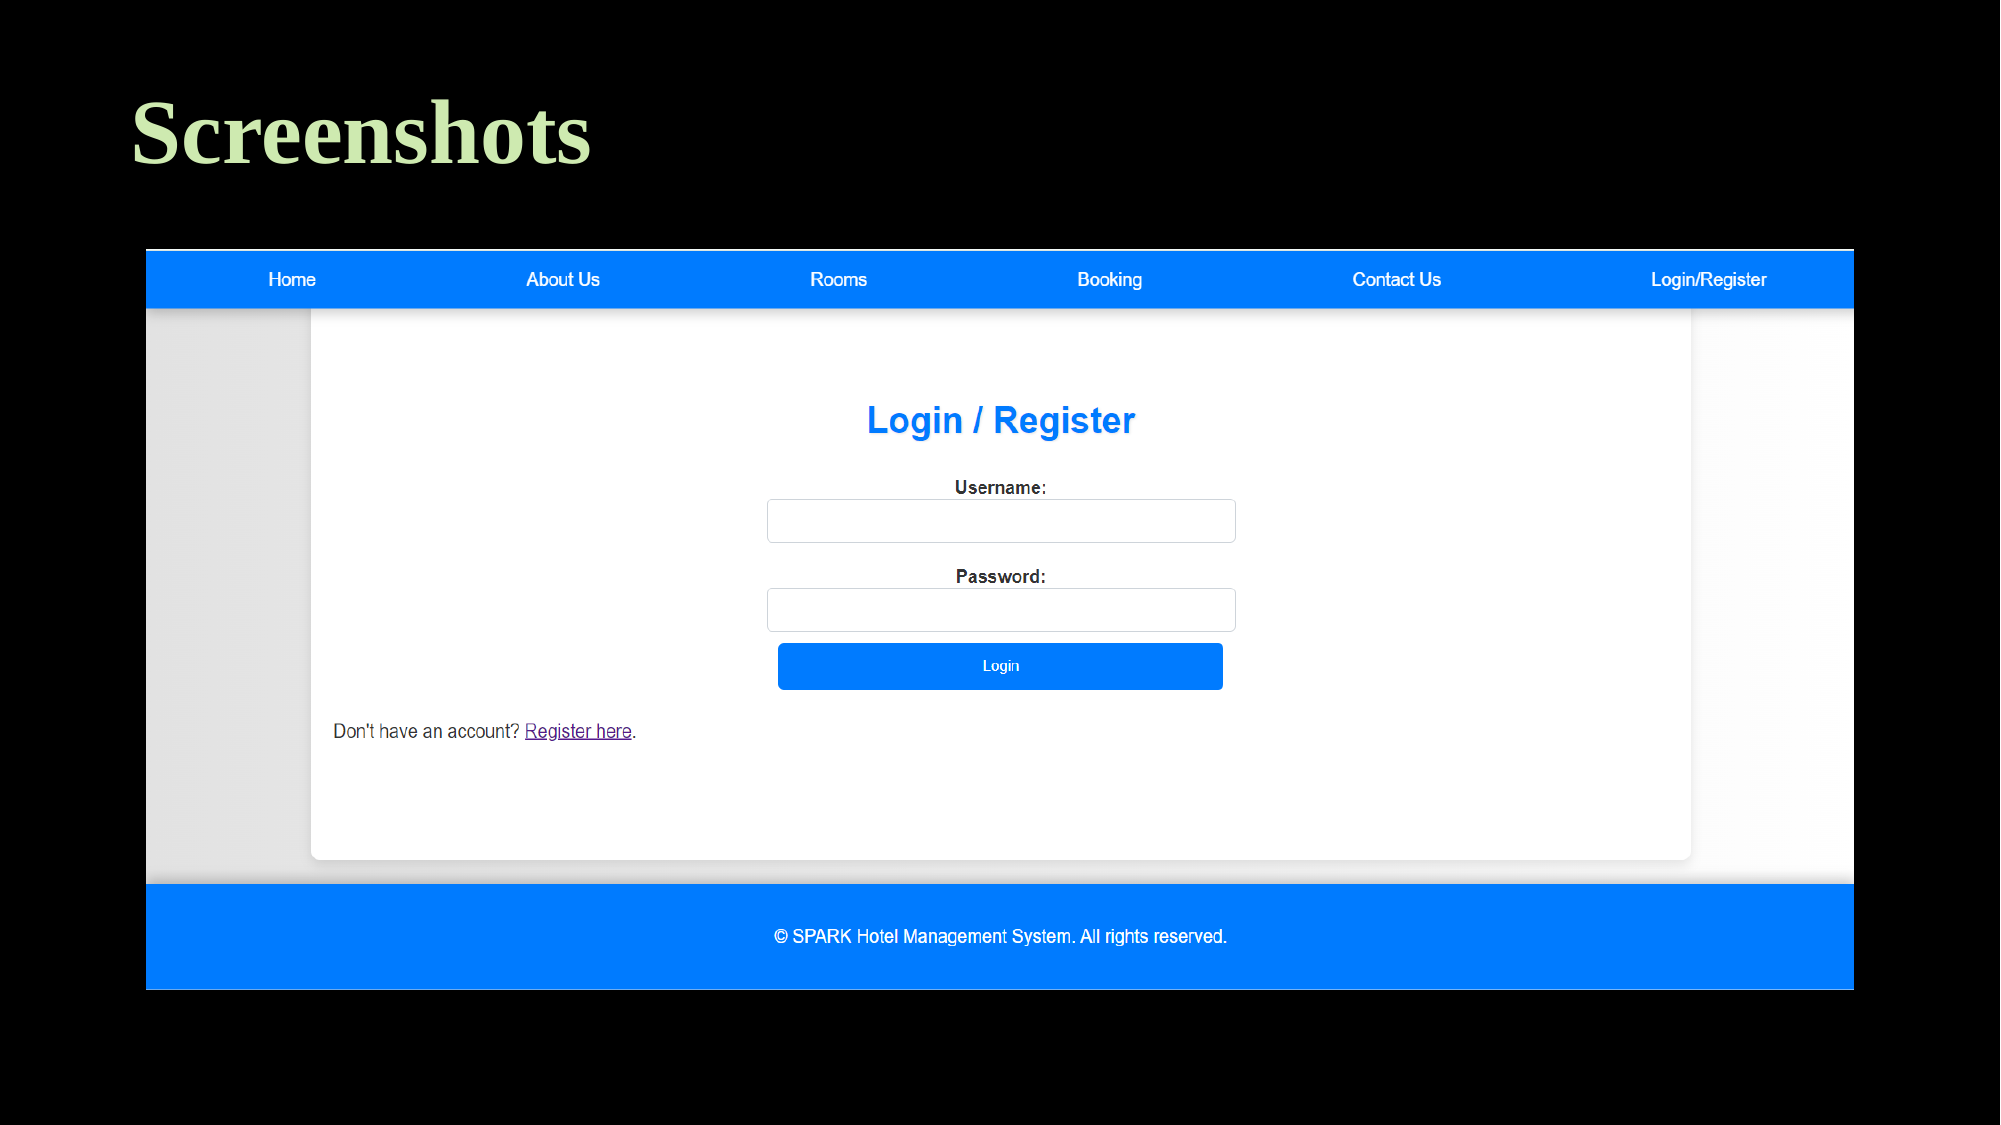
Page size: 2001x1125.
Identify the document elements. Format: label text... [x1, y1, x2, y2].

picture [146, 249, 1854, 990]
text_box Screenshots [116, 60, 1116, 190]
